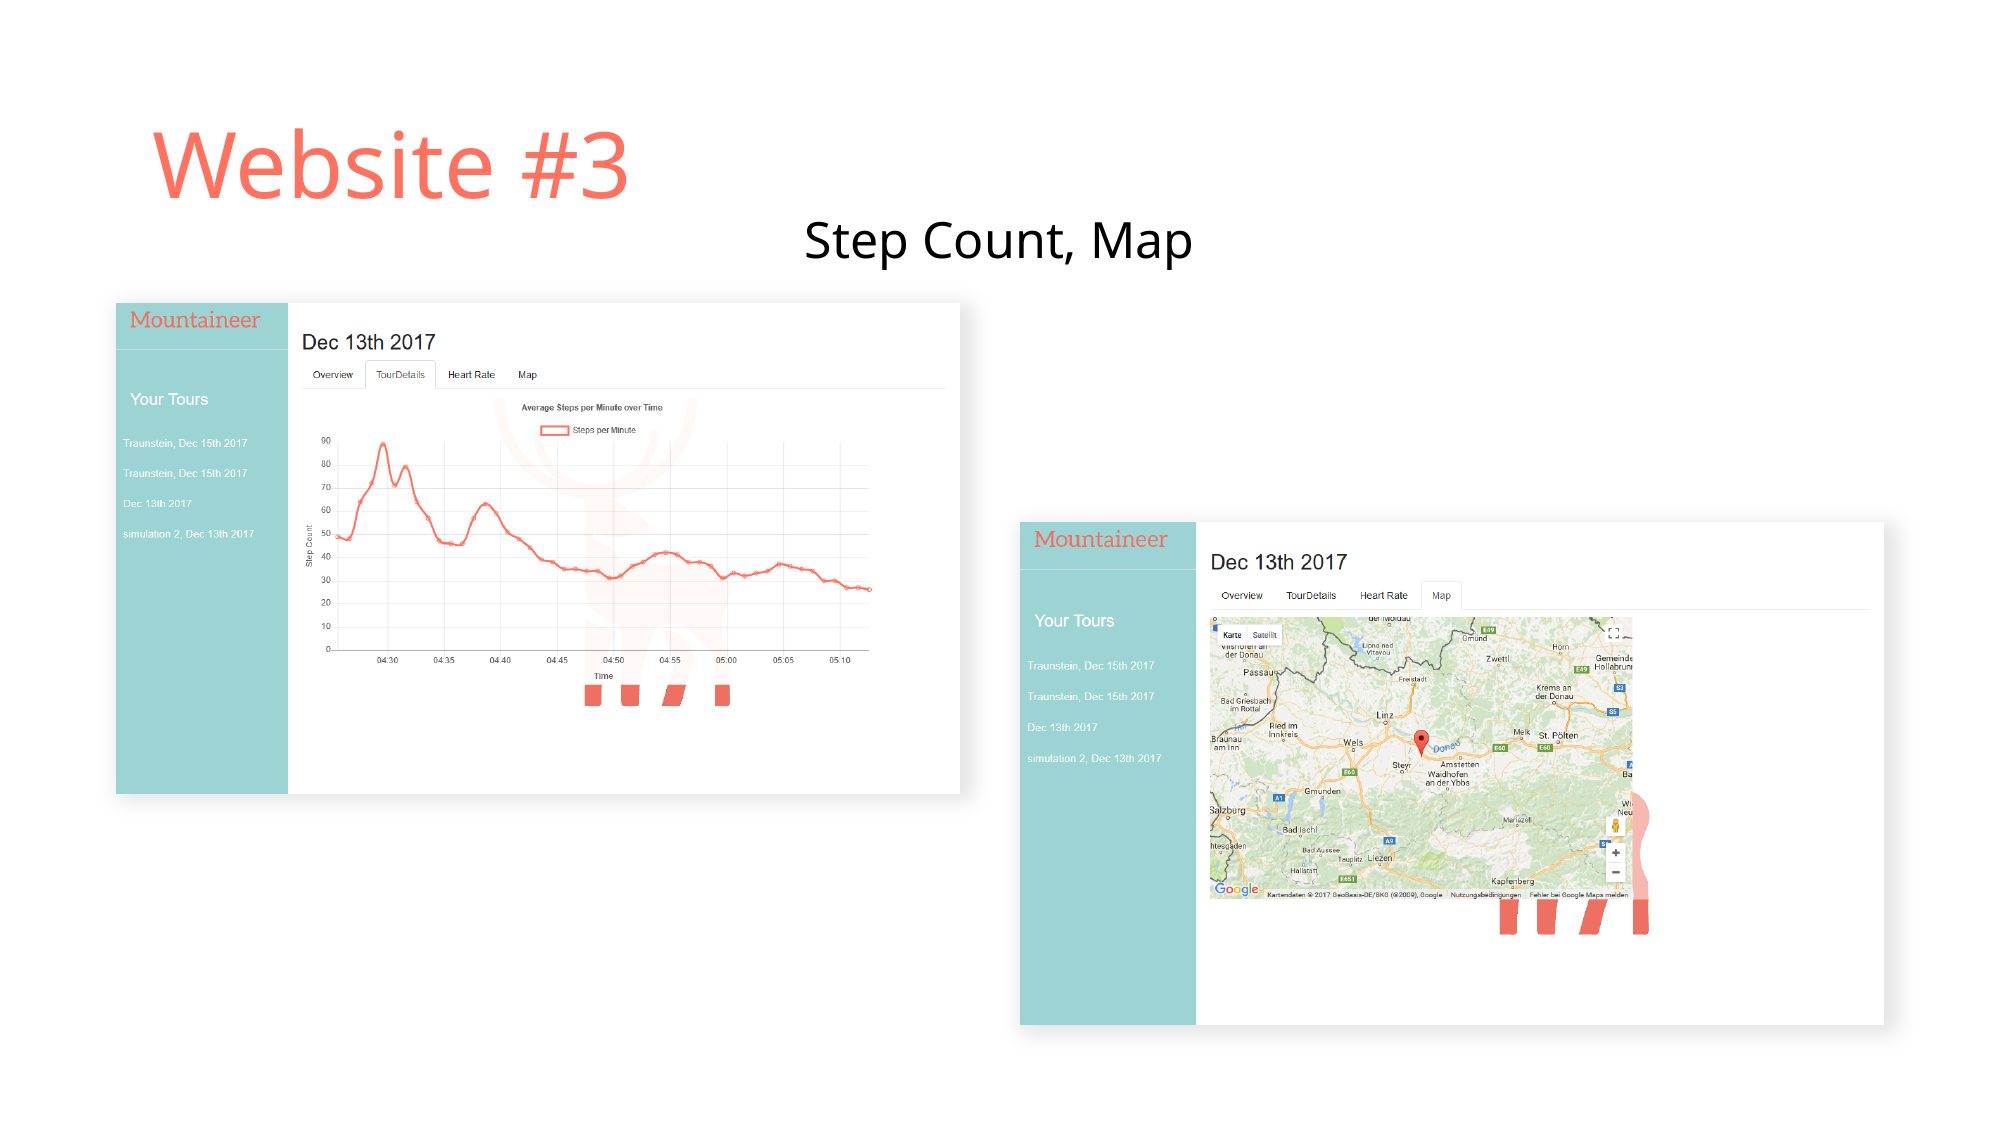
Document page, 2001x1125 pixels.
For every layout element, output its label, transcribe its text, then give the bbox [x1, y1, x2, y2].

picture [1020, 522, 1884, 1025]
picture [116, 303, 960, 794]
text_box Step Count, Map [743, 201, 1257, 277]
title Website #3 [137, 59, 1863, 278]
